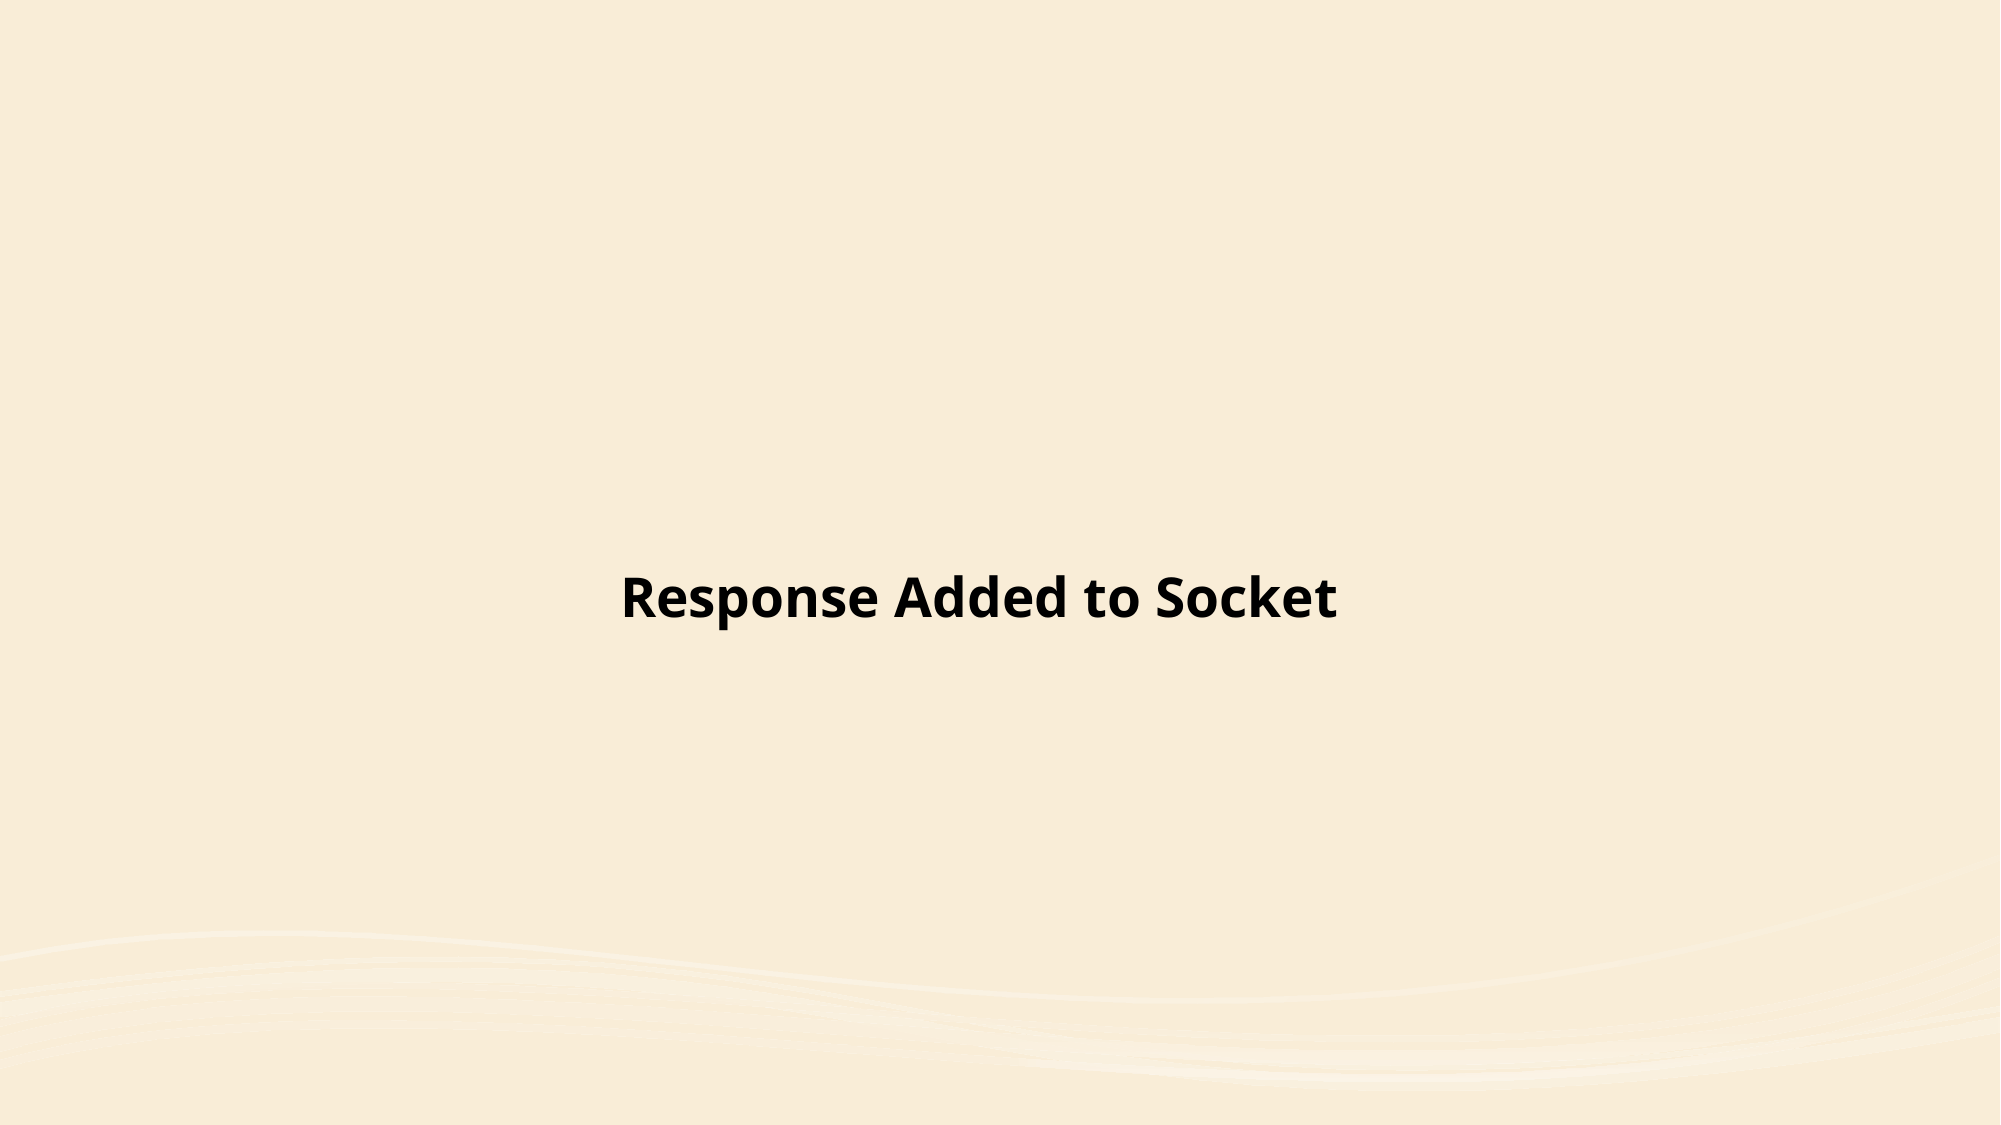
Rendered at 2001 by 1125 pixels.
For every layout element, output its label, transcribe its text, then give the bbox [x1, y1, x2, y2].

title Response Added to Socket [191, 562, 1767, 763]
